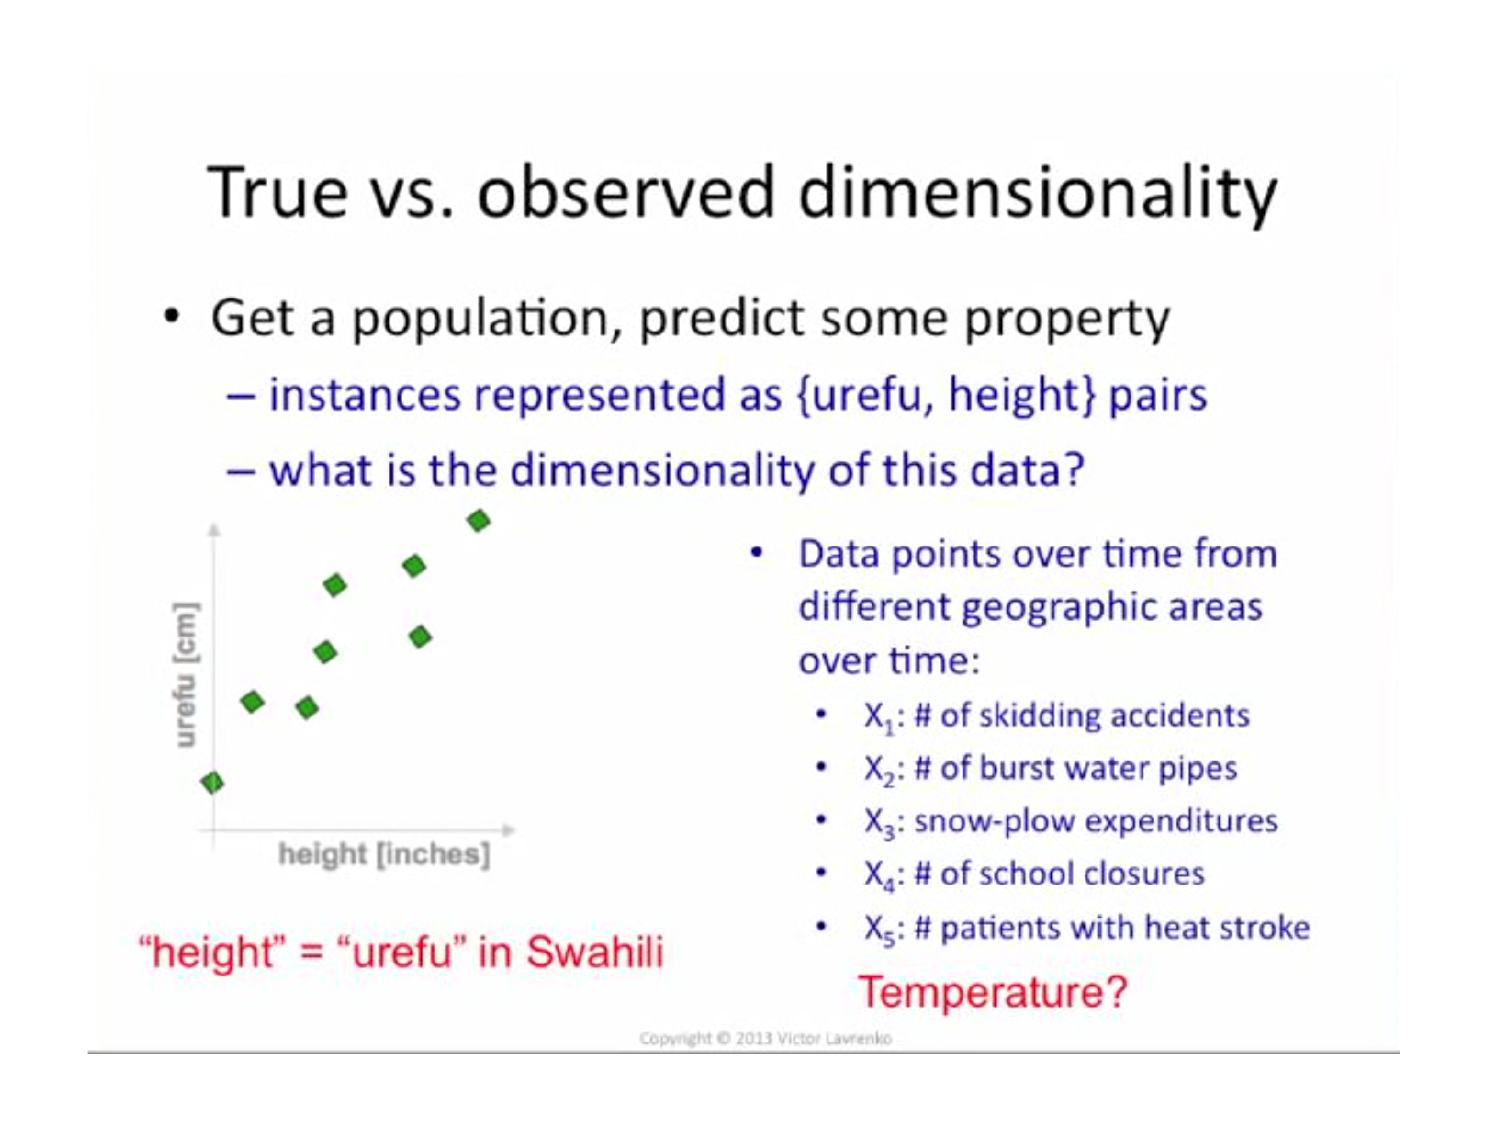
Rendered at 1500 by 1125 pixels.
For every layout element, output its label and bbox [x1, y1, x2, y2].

picture [87, 62, 1401, 1125]
